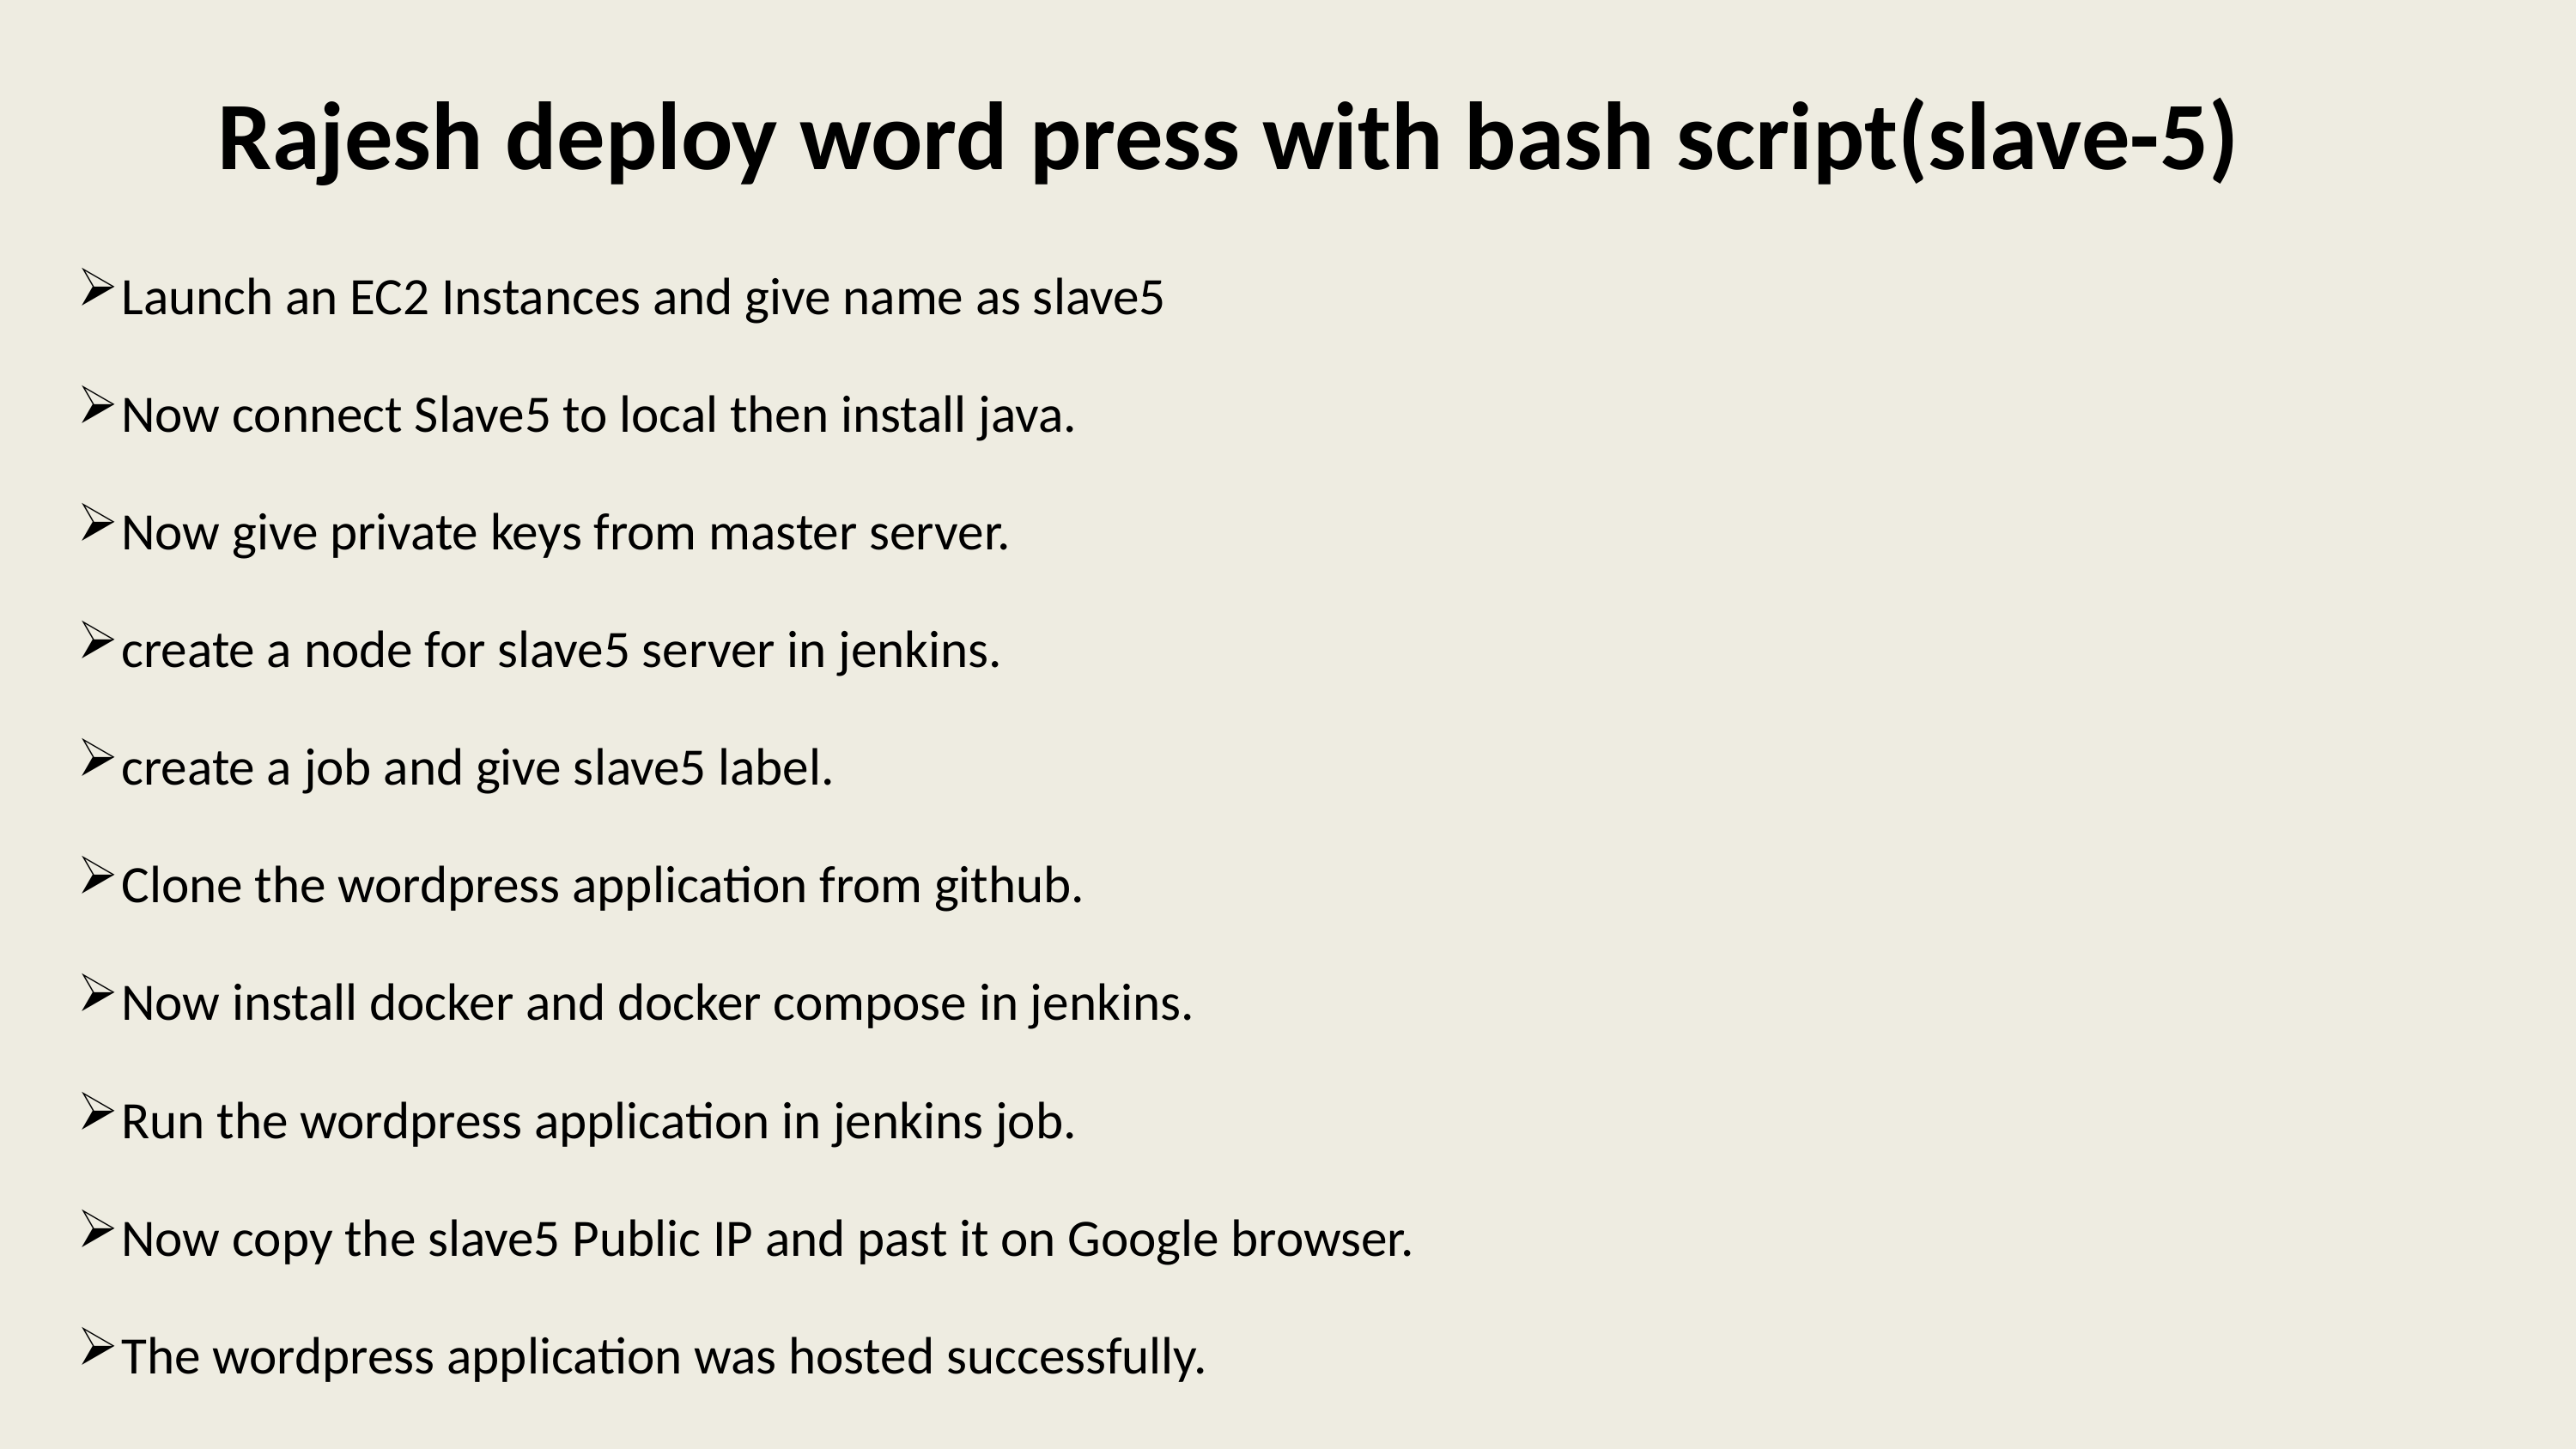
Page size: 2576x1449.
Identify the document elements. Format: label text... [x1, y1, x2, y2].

list Launch an EC2 Instances and give name as slave5 Now connect Slave5 to local then install java. Now give private keys from master server. create a node for slave5 server in jenkins. create a job and give slave5 label. Clone the wordpress application from github. Now install docker and docker compose in jenkins. Run the wordpress application in jenkins job. Now copy the slave5 Public IP and past it on Google browser. The wordpress application was hosted successfully. [64, 211, 2245, 1398]
title Rajesh deploy word press with bash script(slave-5) [64, 0, 2395, 262]
